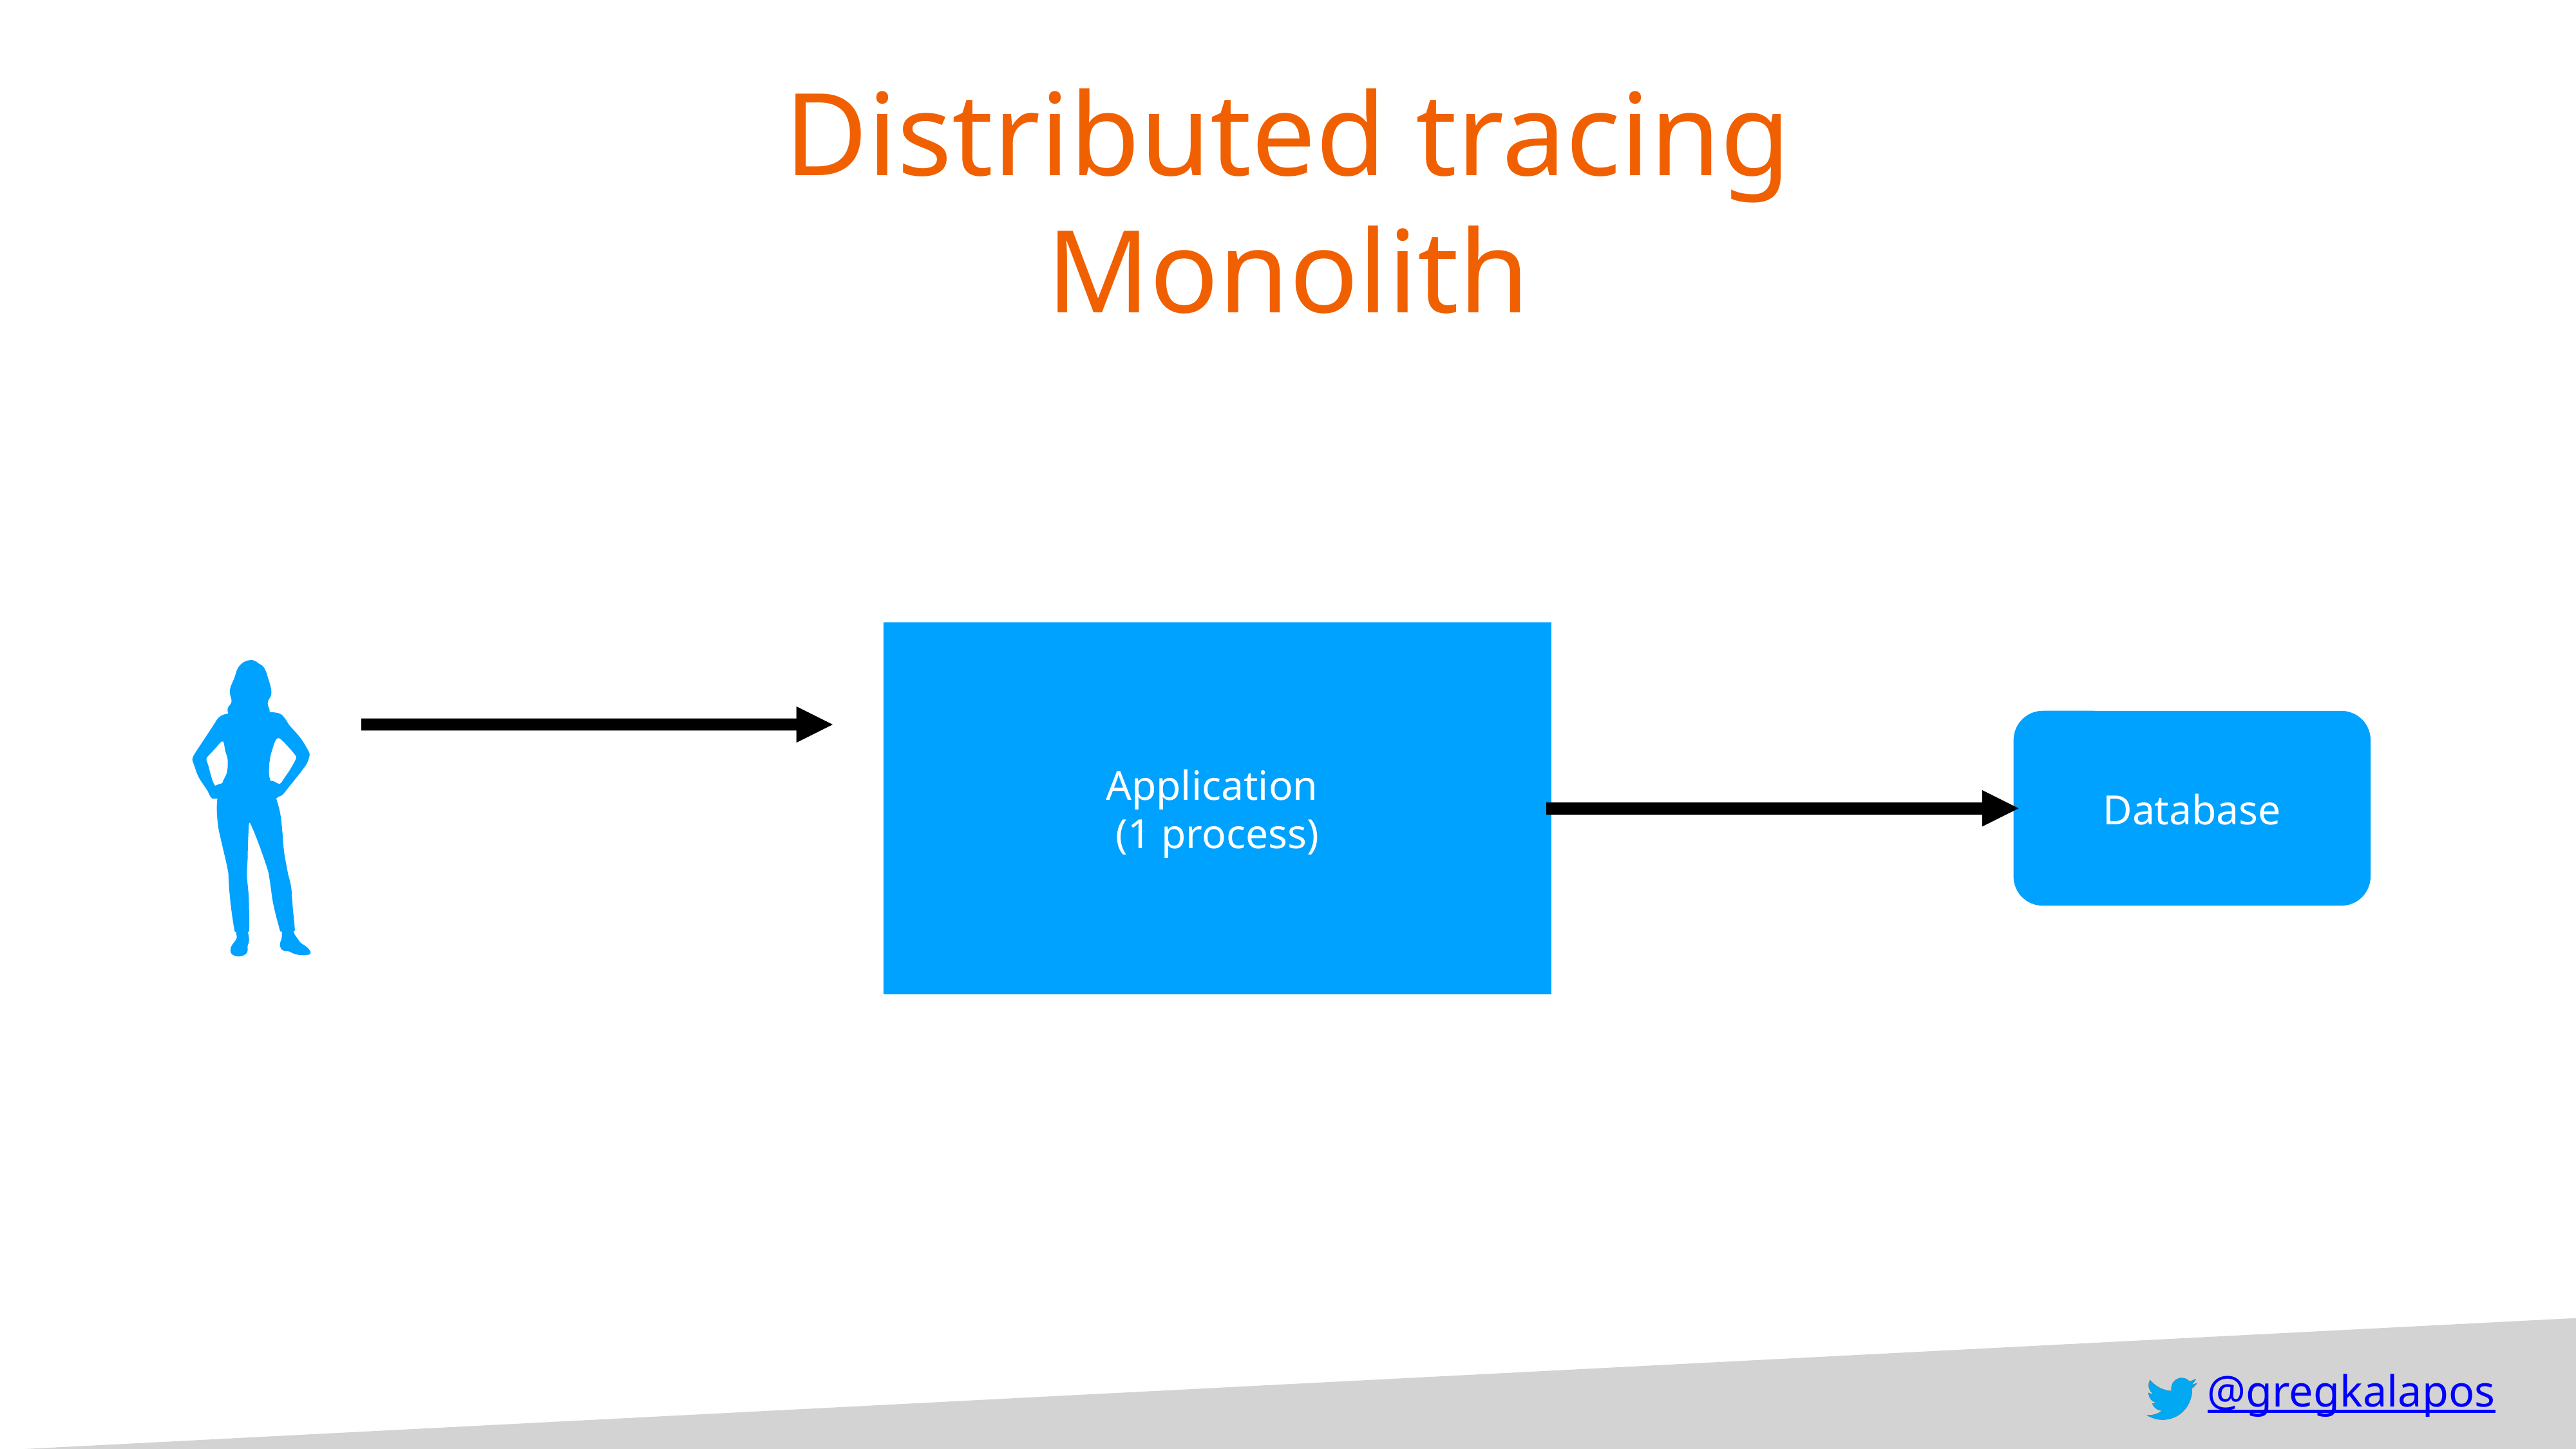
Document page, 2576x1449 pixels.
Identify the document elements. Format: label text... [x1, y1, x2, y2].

text_box Application (1 process) [883, 622, 1551, 994]
text_box [1546, 804, 2019, 813]
picture [2146, 1373, 2197, 1425]
text_box Database [2013, 710, 2371, 906]
text_box [361, 720, 833, 729]
title Distributed tracing Monolith [463, 37, 2113, 359]
text_box [192, 660, 311, 957]
